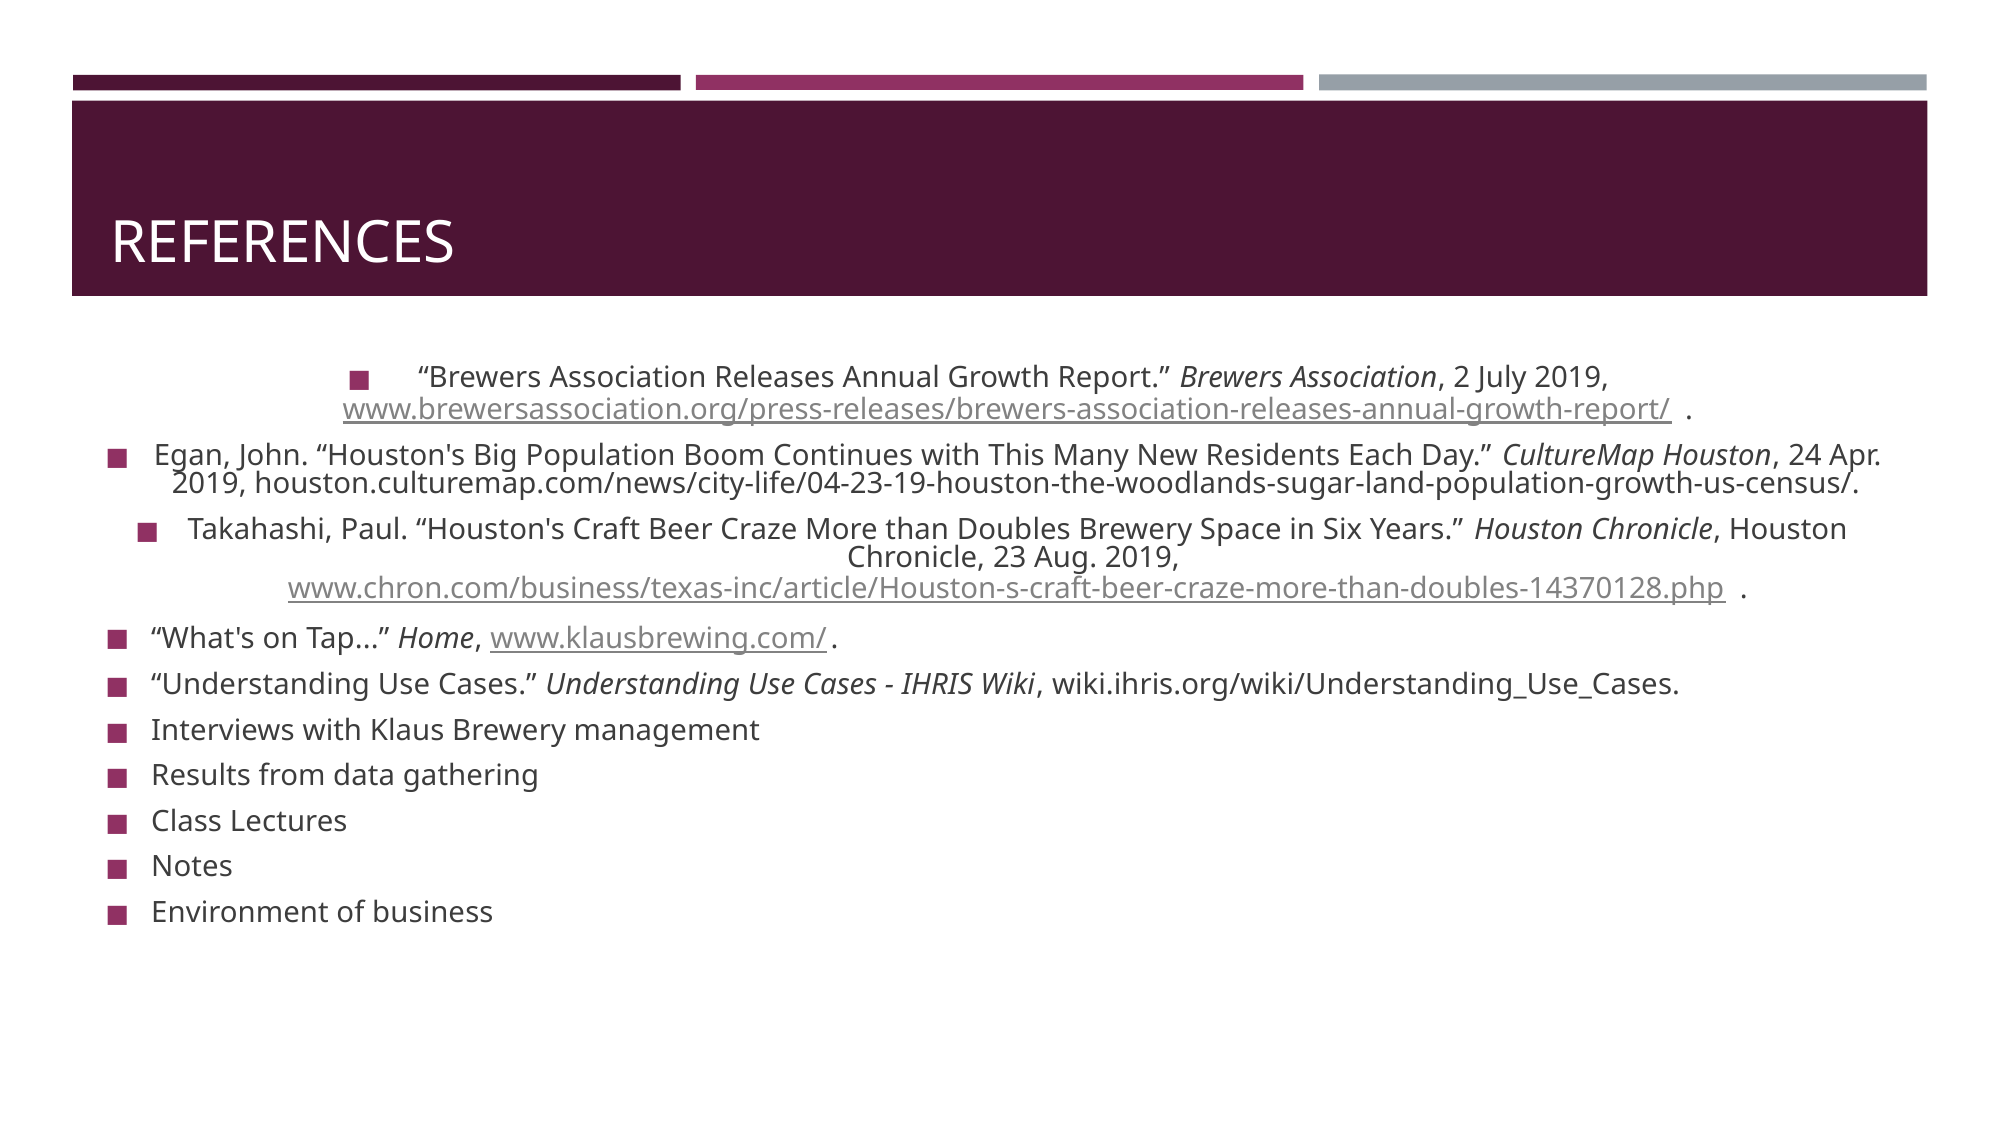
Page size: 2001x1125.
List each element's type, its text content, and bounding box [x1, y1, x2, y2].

list “Brewers Association Releases Annual Growth Report.” Brewers Association, 2 July 2019, www.brewersassociation.org/press-releases/brewers-association-releases-annual-growth-report/. Egan, John. “Houston's Big Population Boom Continues with This Many New Residents Each Day.” CultureMap Houston, 24 Apr. 2019, houston.culturemap.com/news/city-life/04-23-19-houston-the-woodlands-sugar-land-population-growth-us-census/. Takahashi, Paul. “Houston's Craft Beer Craze More than Doubles Brewery Space in Six Years.” Houston Chronicle, Houston Chronicle, 23 Aug. 2019, www.chron.com/business/texas-inc/article/Houston-s-craft-beer-craze-more-than-doubles-14370128.php. “What's on Tap...” Home, www.klausbrewing.com/. “Understanding Use Cases.” Understanding Use Cases - IHRIS Wiki, wiki.ihris.org/wiki/Understanding_Use_Cases. Interviews with Klaus Brewery management Results from data gathering Class Lectures Notes Environment of business [90, 357, 1900, 962]
title REFERENCES [95, 115, 1905, 282]
